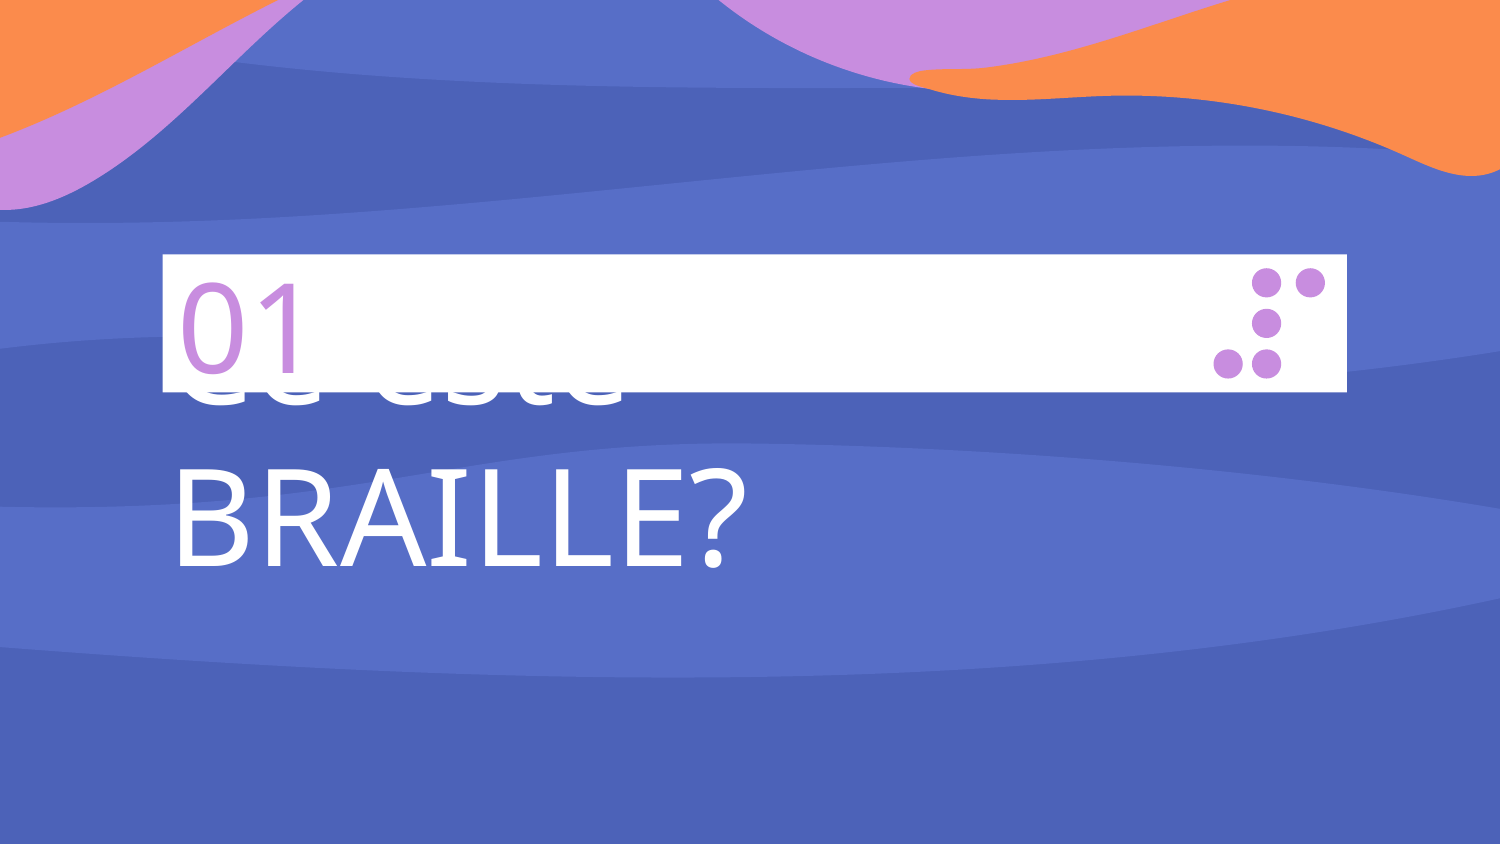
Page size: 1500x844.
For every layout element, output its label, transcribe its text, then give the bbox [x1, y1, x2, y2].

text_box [1213, 267, 1326, 379]
title Ce este BRAILLE? [153, 456, 985, 609]
title 01 [162, 254, 1347, 393]
